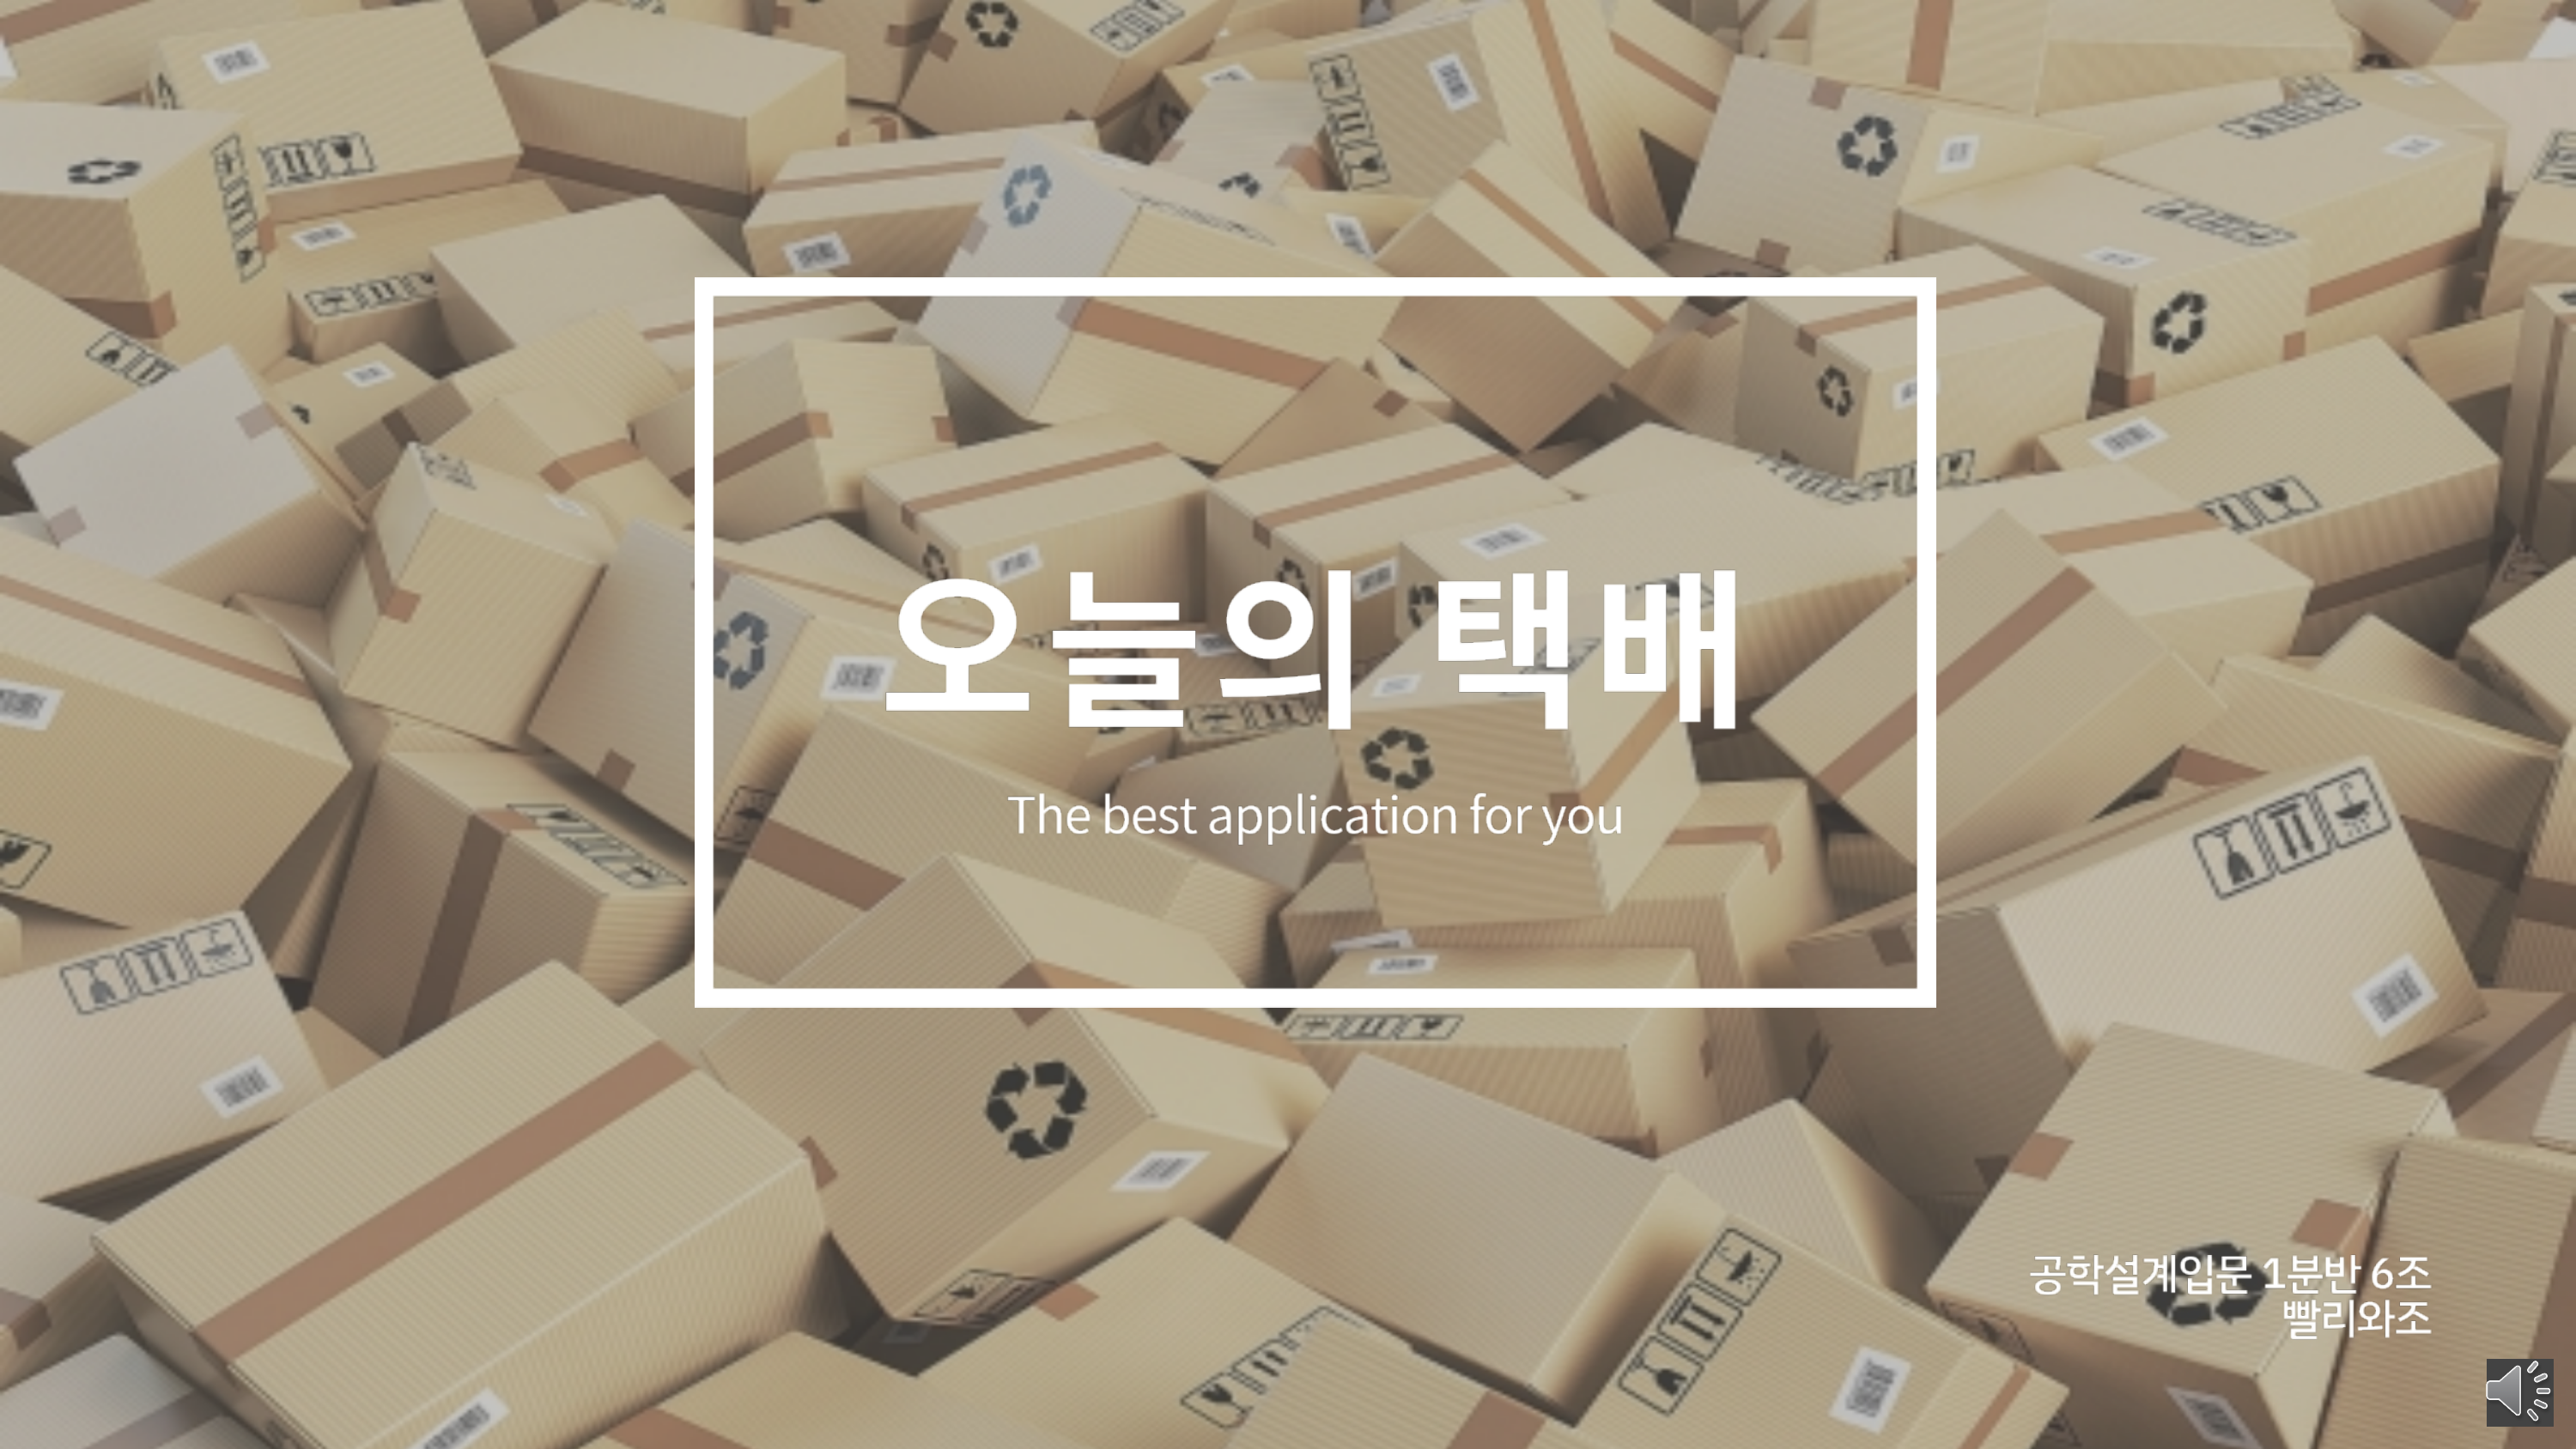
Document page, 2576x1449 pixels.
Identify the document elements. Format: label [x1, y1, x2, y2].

text_box [0, 0, 2576, 1449]
picture [2485, 1358, 2555, 1428]
picture [834, 496, 1829, 872]
picture [2009, 1236, 2452, 1369]
text_box [694, 276, 1937, 1008]
